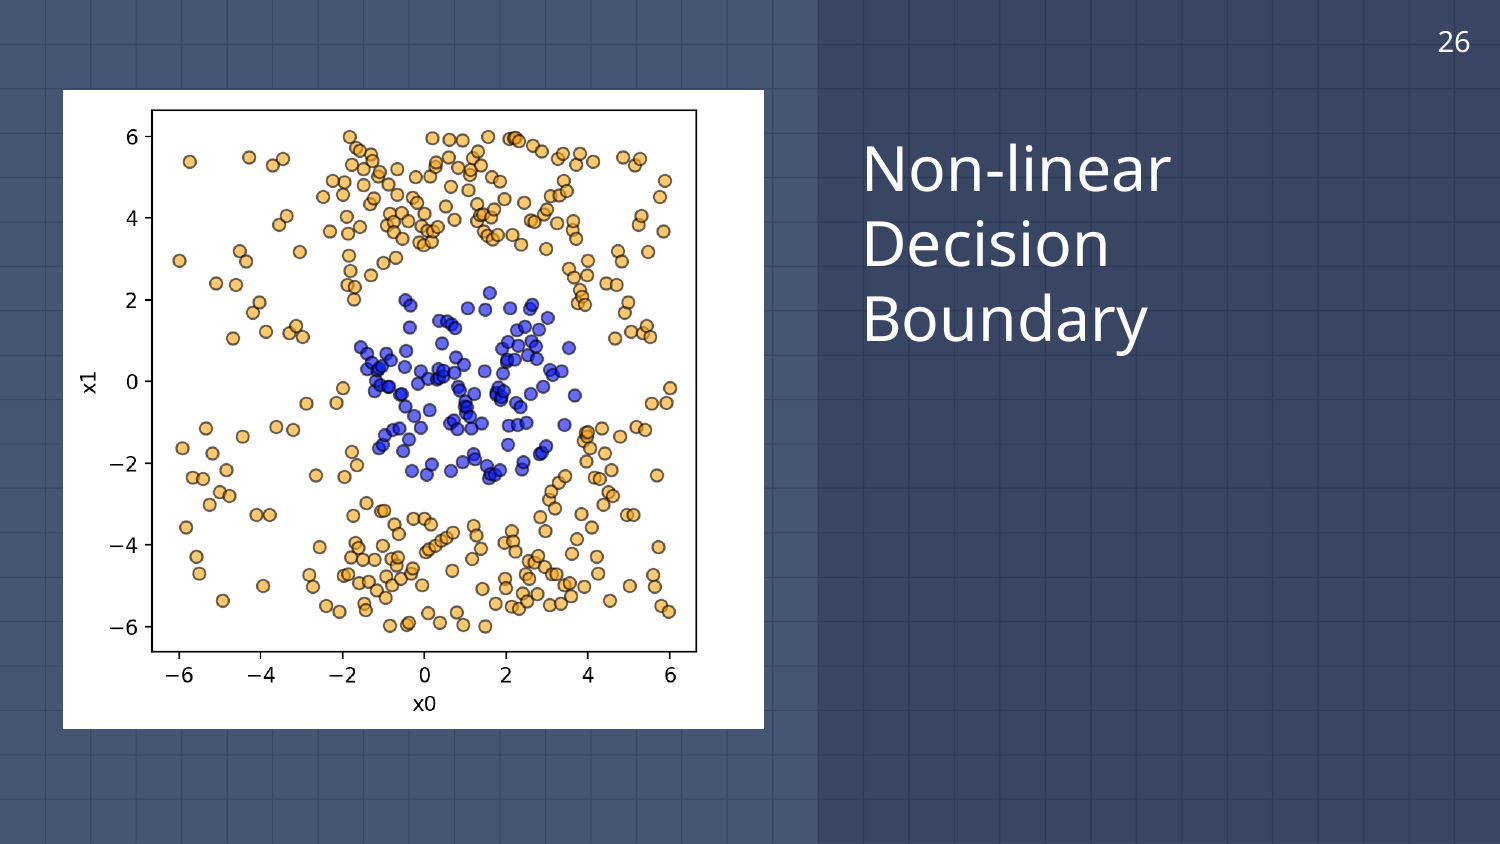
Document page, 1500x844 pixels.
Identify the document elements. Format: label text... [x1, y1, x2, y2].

slide_number ‹#› [1408, 0, 1500, 88]
title Non-linear Decision Boundary [846, 113, 1409, 451]
picture [63, 89, 764, 729]
